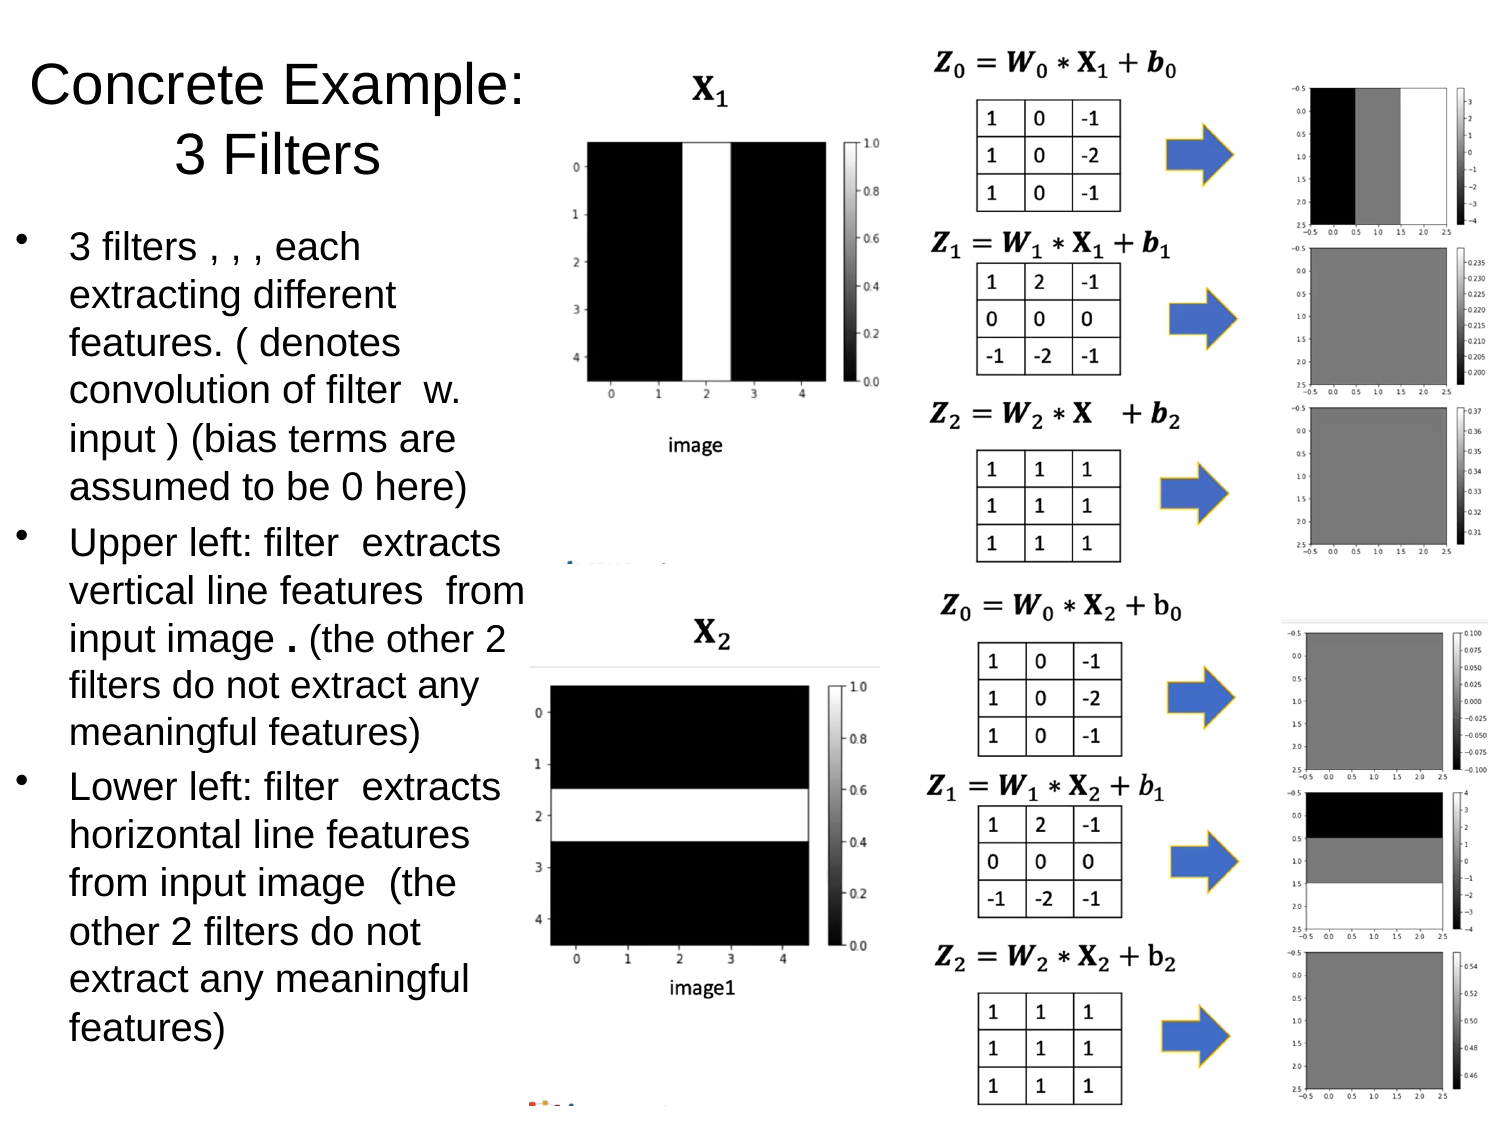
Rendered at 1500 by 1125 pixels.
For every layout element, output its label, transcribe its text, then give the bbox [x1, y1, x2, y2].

title Concrete Example: 3 Filters [12, 44, 544, 188]
picture [529, 588, 1488, 1106]
picture [559, 42, 1488, 564]
